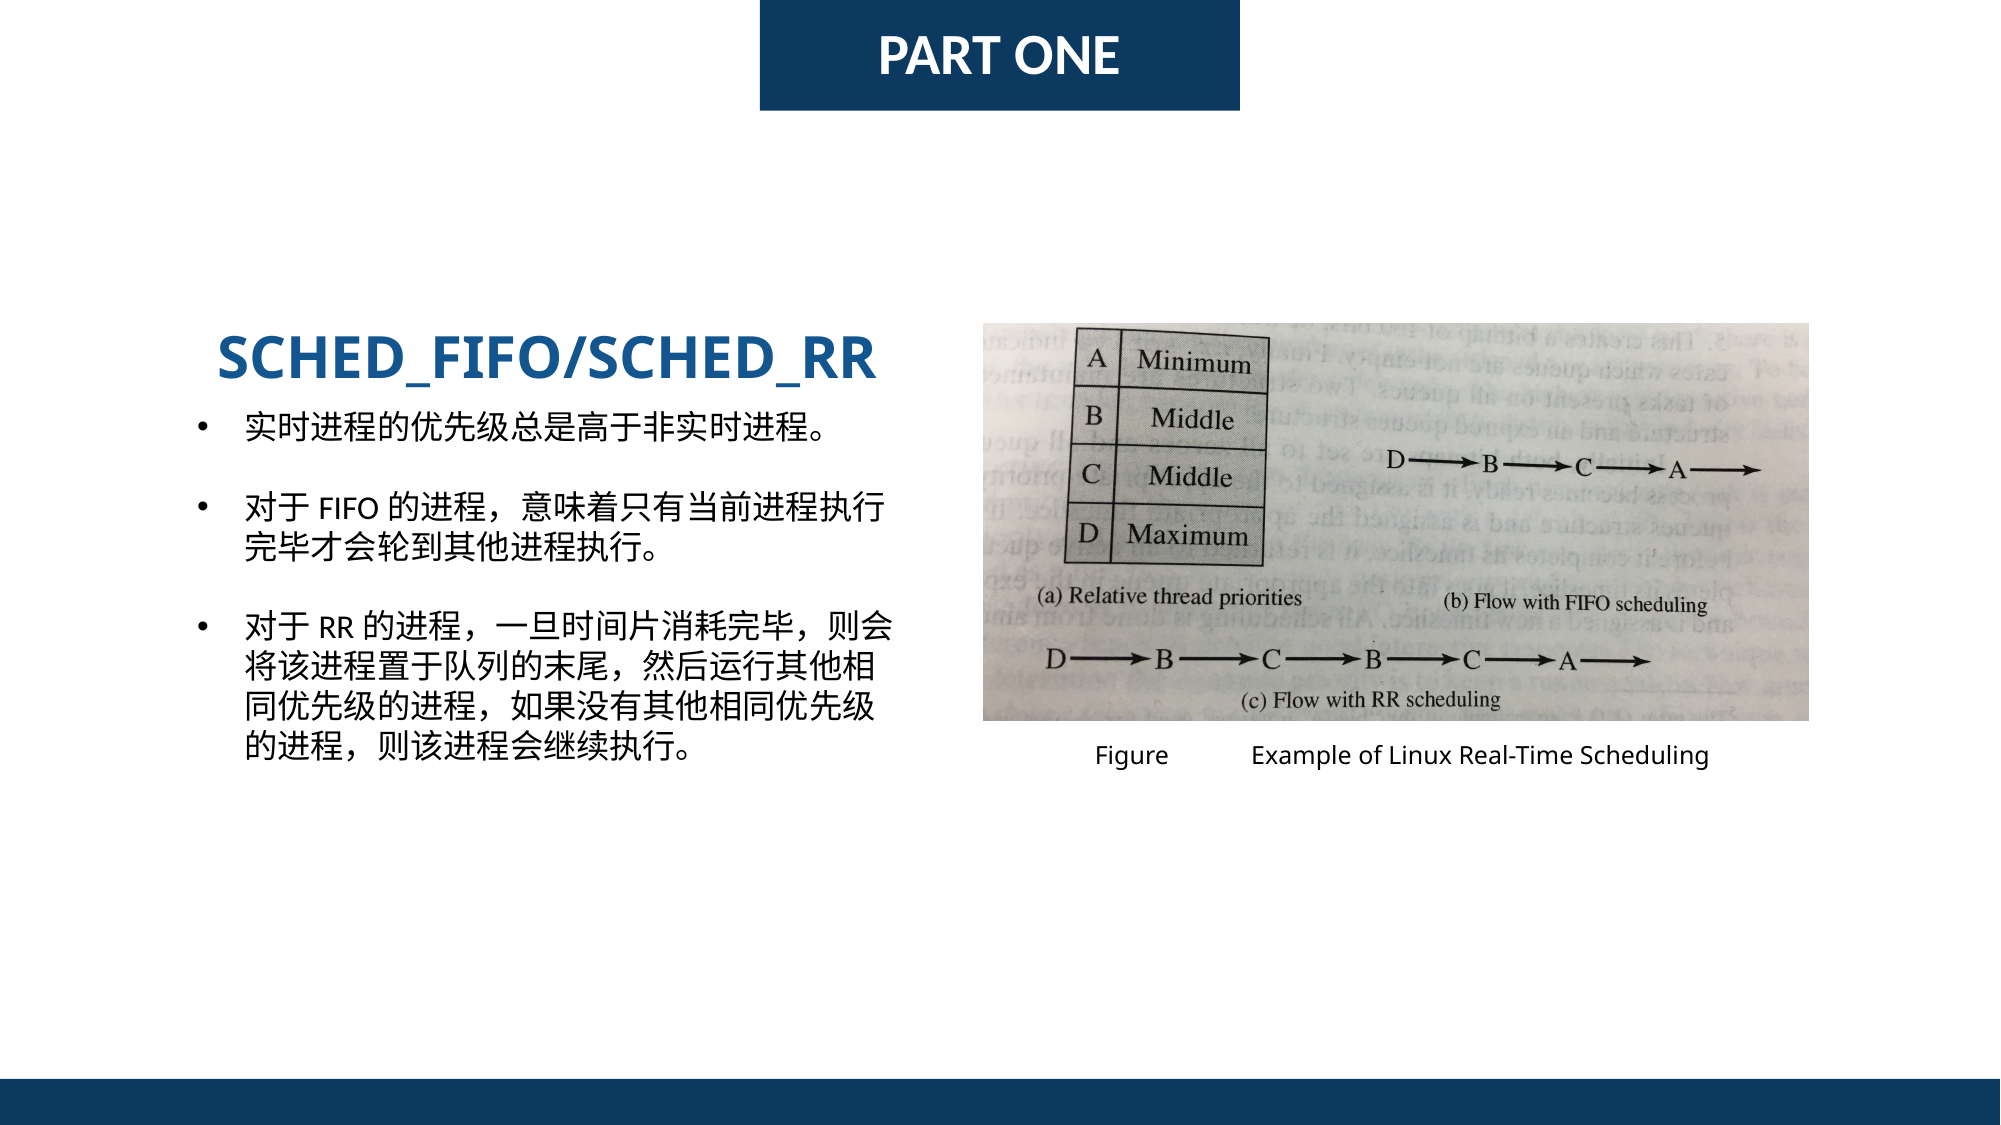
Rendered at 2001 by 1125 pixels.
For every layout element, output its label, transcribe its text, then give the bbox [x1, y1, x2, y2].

list PART ONE [759, 0, 1240, 111]
text_box Figure Example of Linux Real-Time Scheduling [1080, 722, 1726, 777]
picture [983, 323, 1810, 721]
text_box SCHED_FIFO/SCHED_RR [202, 312, 893, 398]
text_box 实时进程的优先级总是高于非实时进程。 对于FIFO的进程，意味着只有当前进程执行完毕才会轮到其他进程执行。 对于RR的进程，一旦时间片消耗完毕，则会将该进程置于队列的末尾，然后运行其他相同优先级的进程，如果没有其他相同优先级的进程，则该进程会继续执行。 [182, 398, 913, 773]
